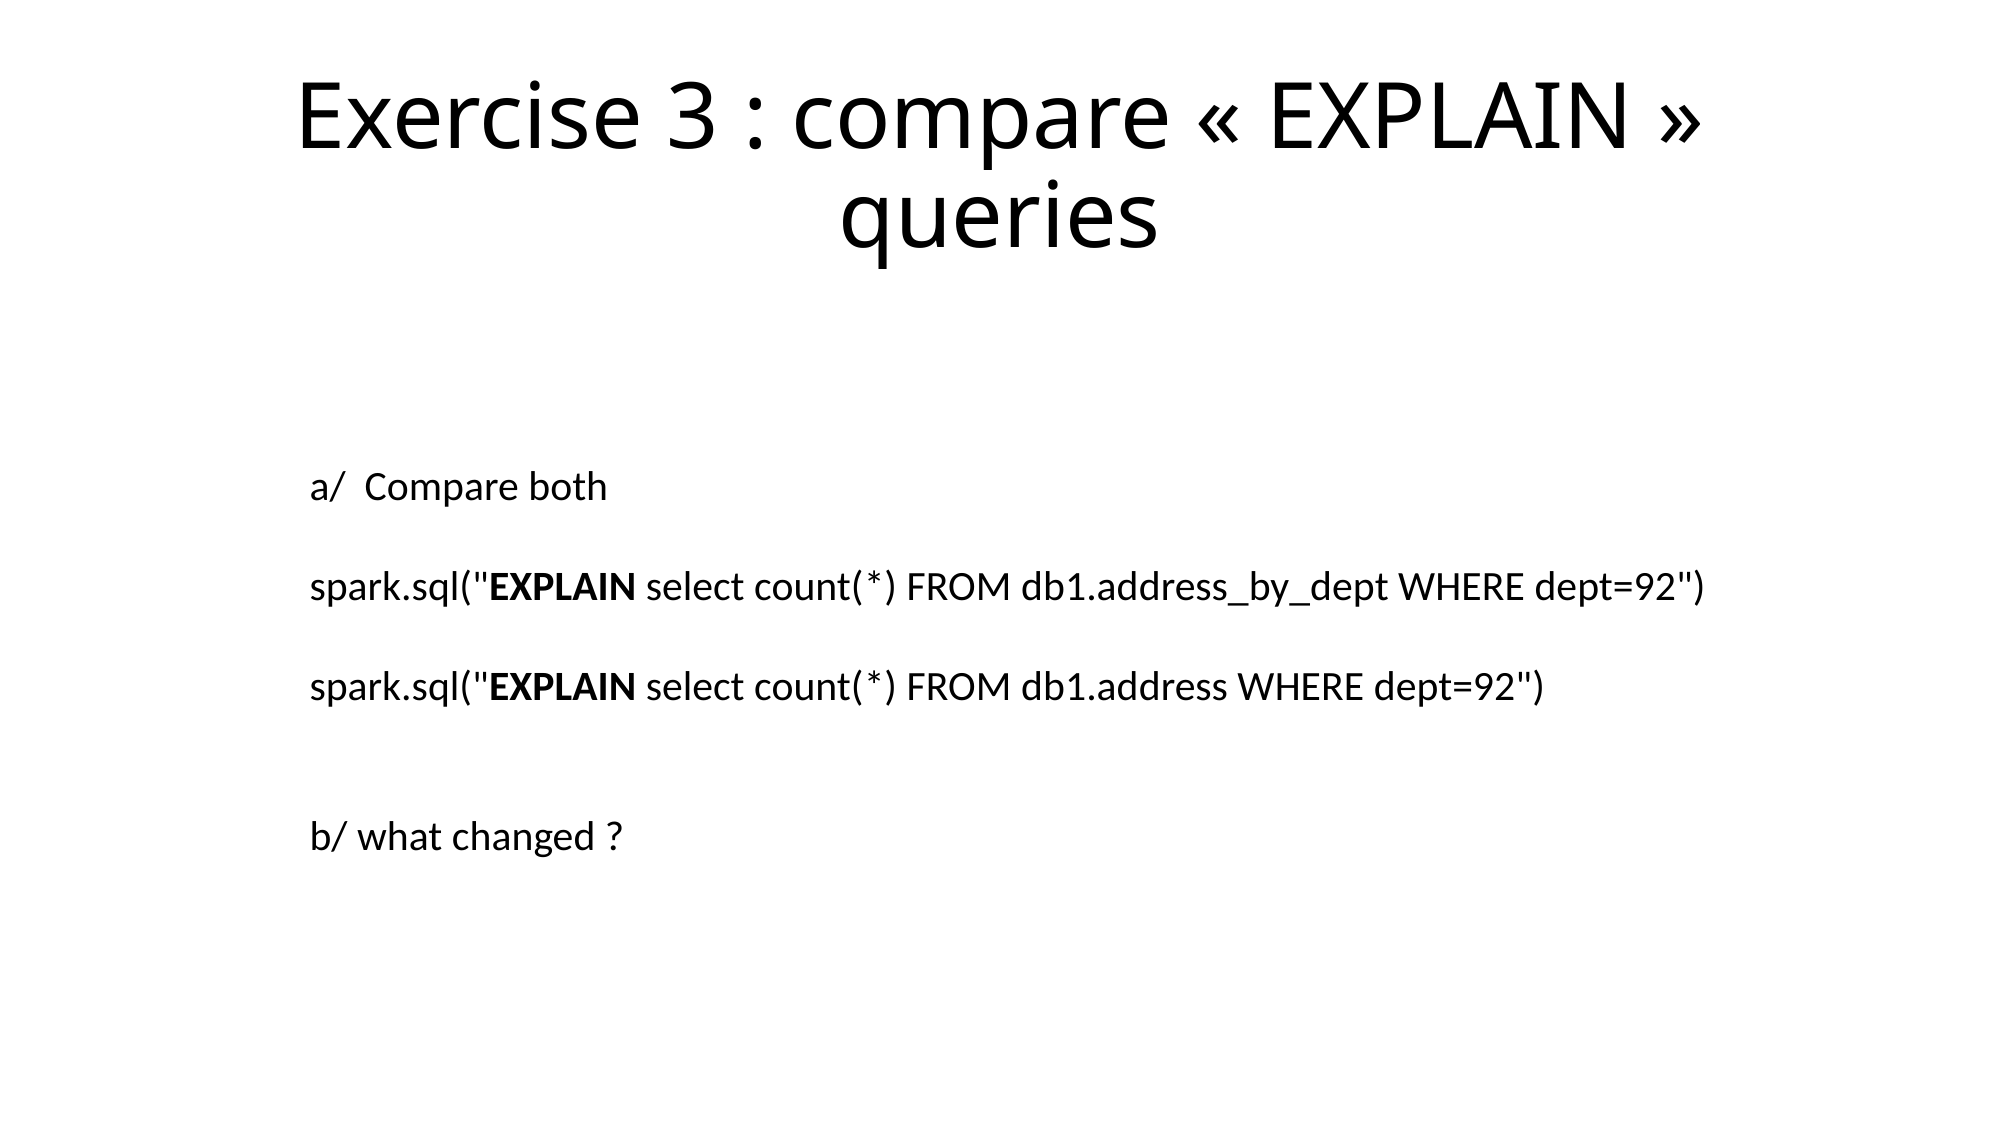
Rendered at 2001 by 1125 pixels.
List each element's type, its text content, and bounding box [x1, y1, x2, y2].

title Exercise 3 : compare « EXPLAIN » queries [137, 59, 1863, 278]
text_box a/ Compare both spark.sql("EXPLAIN select count(*) FROM db1.address_by_dept WHERE dept=92") spark.sql("EXPLAIN select count(*) FROM db1.address WHERE dept=92") b/ what changed ? [294, 451, 1722, 867]
